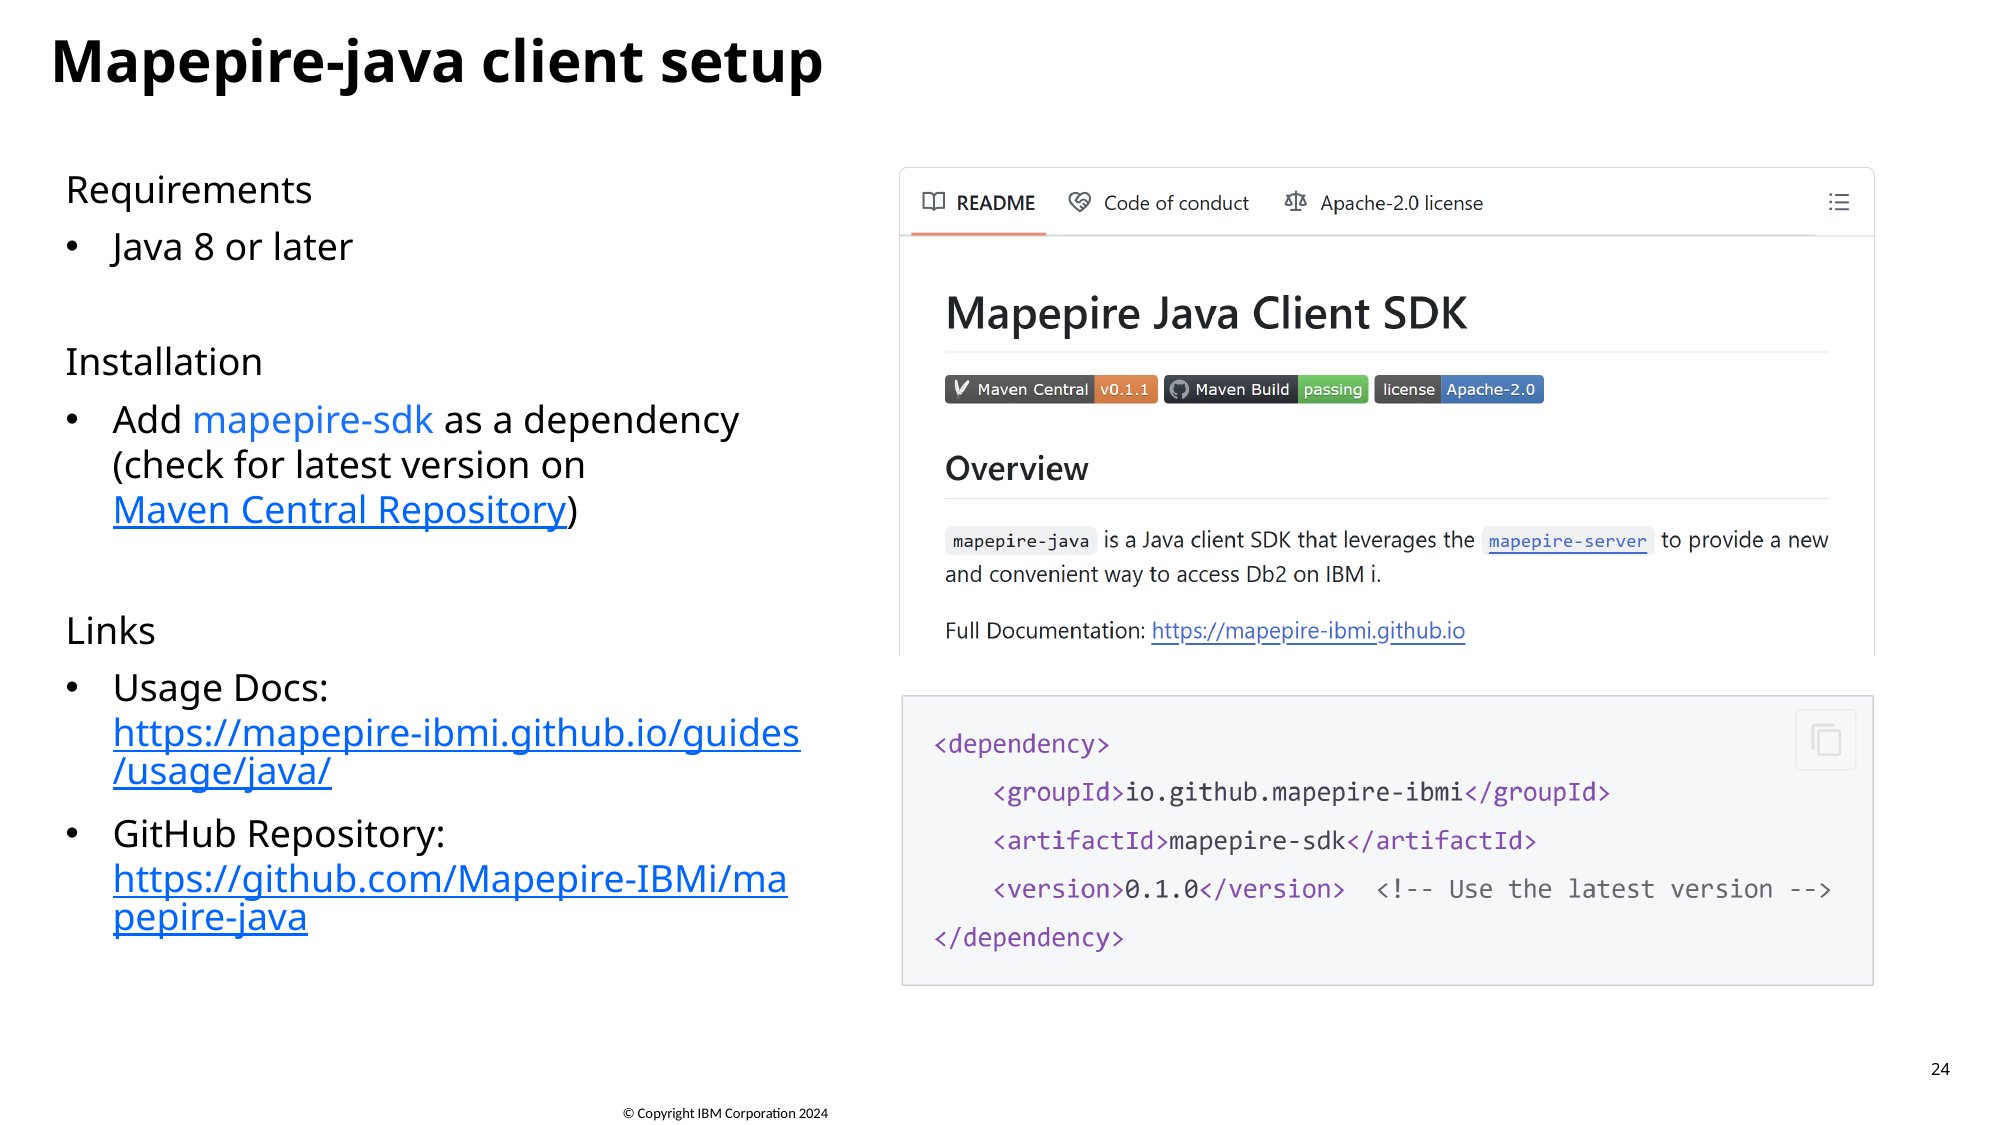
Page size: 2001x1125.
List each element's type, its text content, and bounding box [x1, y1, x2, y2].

slide_number 24 [1500, 1055, 1950, 1086]
picture [888, 684, 1886, 996]
title Mapepire-java client setup [50, 30, 1776, 98]
picture [888, 157, 1886, 656]
text_box Requirements Java 8 or later Installation Add mapepire-sdk as a dependency (check for latest version on Maven Central Repository) Links Usage Docs: https://mapepire-ibmi.github.io/guides/usage/java/ GitHub Repository: https://github.com/Mapepire-IBMi/mapepire-java [50, 158, 823, 996]
